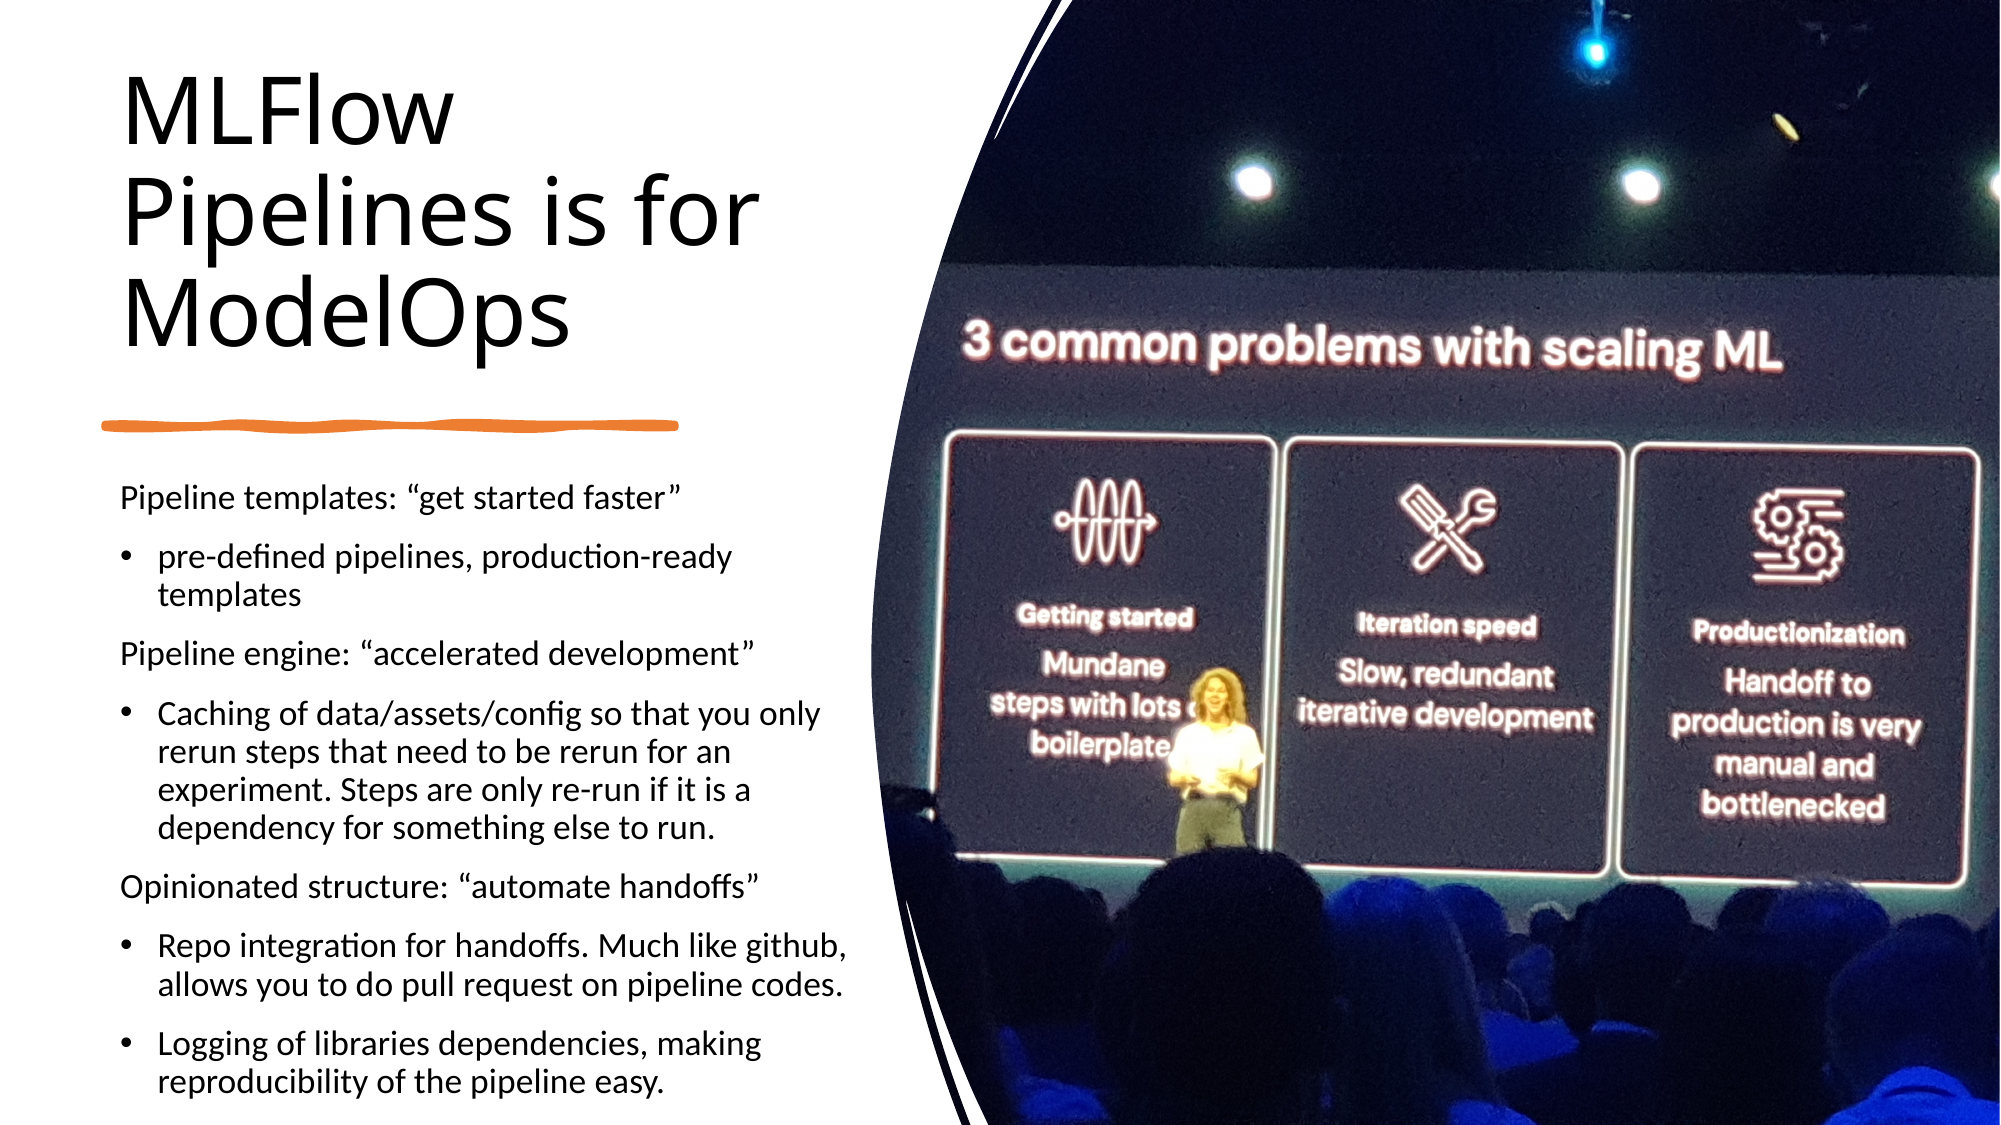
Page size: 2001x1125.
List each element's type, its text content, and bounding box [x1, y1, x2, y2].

list Pipeline templates: “get started faster” pre-defined pipelines, production-ready templates Pipeline engine: “accelerated development” Caching of data/assets/config so that you only rerun steps that need to be rerun for an experiment. Steps are only re-run if it is a dependency for something else to run. Opinionated structure: “automate handoffs” Repo integration for handoffs. Much like github, allows you to do pull request on pipeline codes. Logging of libraries dependencies, making reproducibility of the pipeline easy. [105, 471, 871, 1091]
text_box [103, 421, 676, 431]
picture [871, 0, 2000, 1125]
title MLFlow Pipelines is for ModelOps [105, 53, 822, 375]
text_box [0, 0, 871, 1125]
